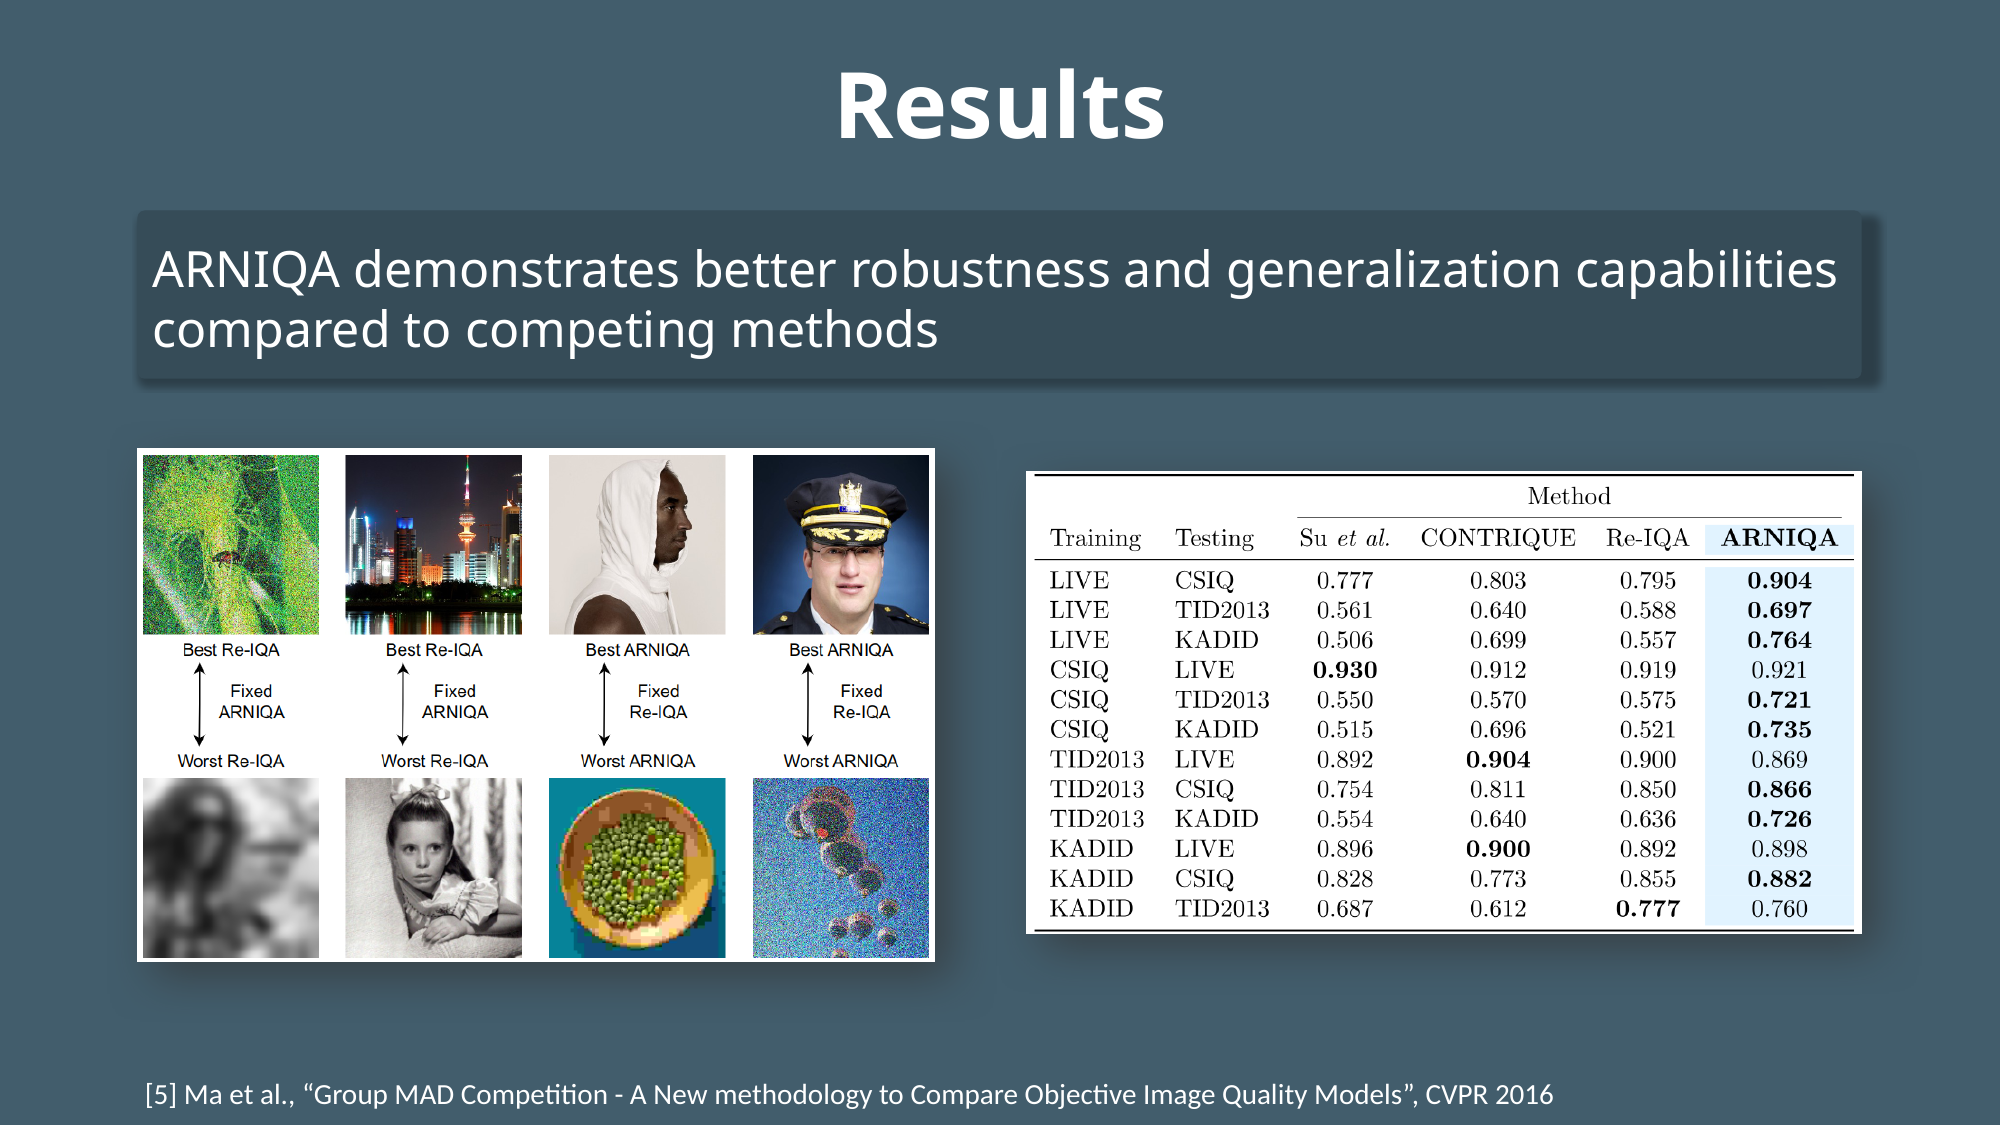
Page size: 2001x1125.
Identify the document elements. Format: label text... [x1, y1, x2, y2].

picture [137, 448, 935, 962]
picture [1025, 471, 1862, 934]
list ARNIQA demonstrates better robustness and generalization capabilities compared to competing methods [137, 230, 1863, 399]
text_box [136, 215, 1863, 374]
text_box [5] Ma et al., “Group MAD Competition - A New methodology to Compare Objective Image Quality Models”, CVPR 2016 [129, 1067, 1571, 1118]
title Results [137, 0, 1863, 218]
